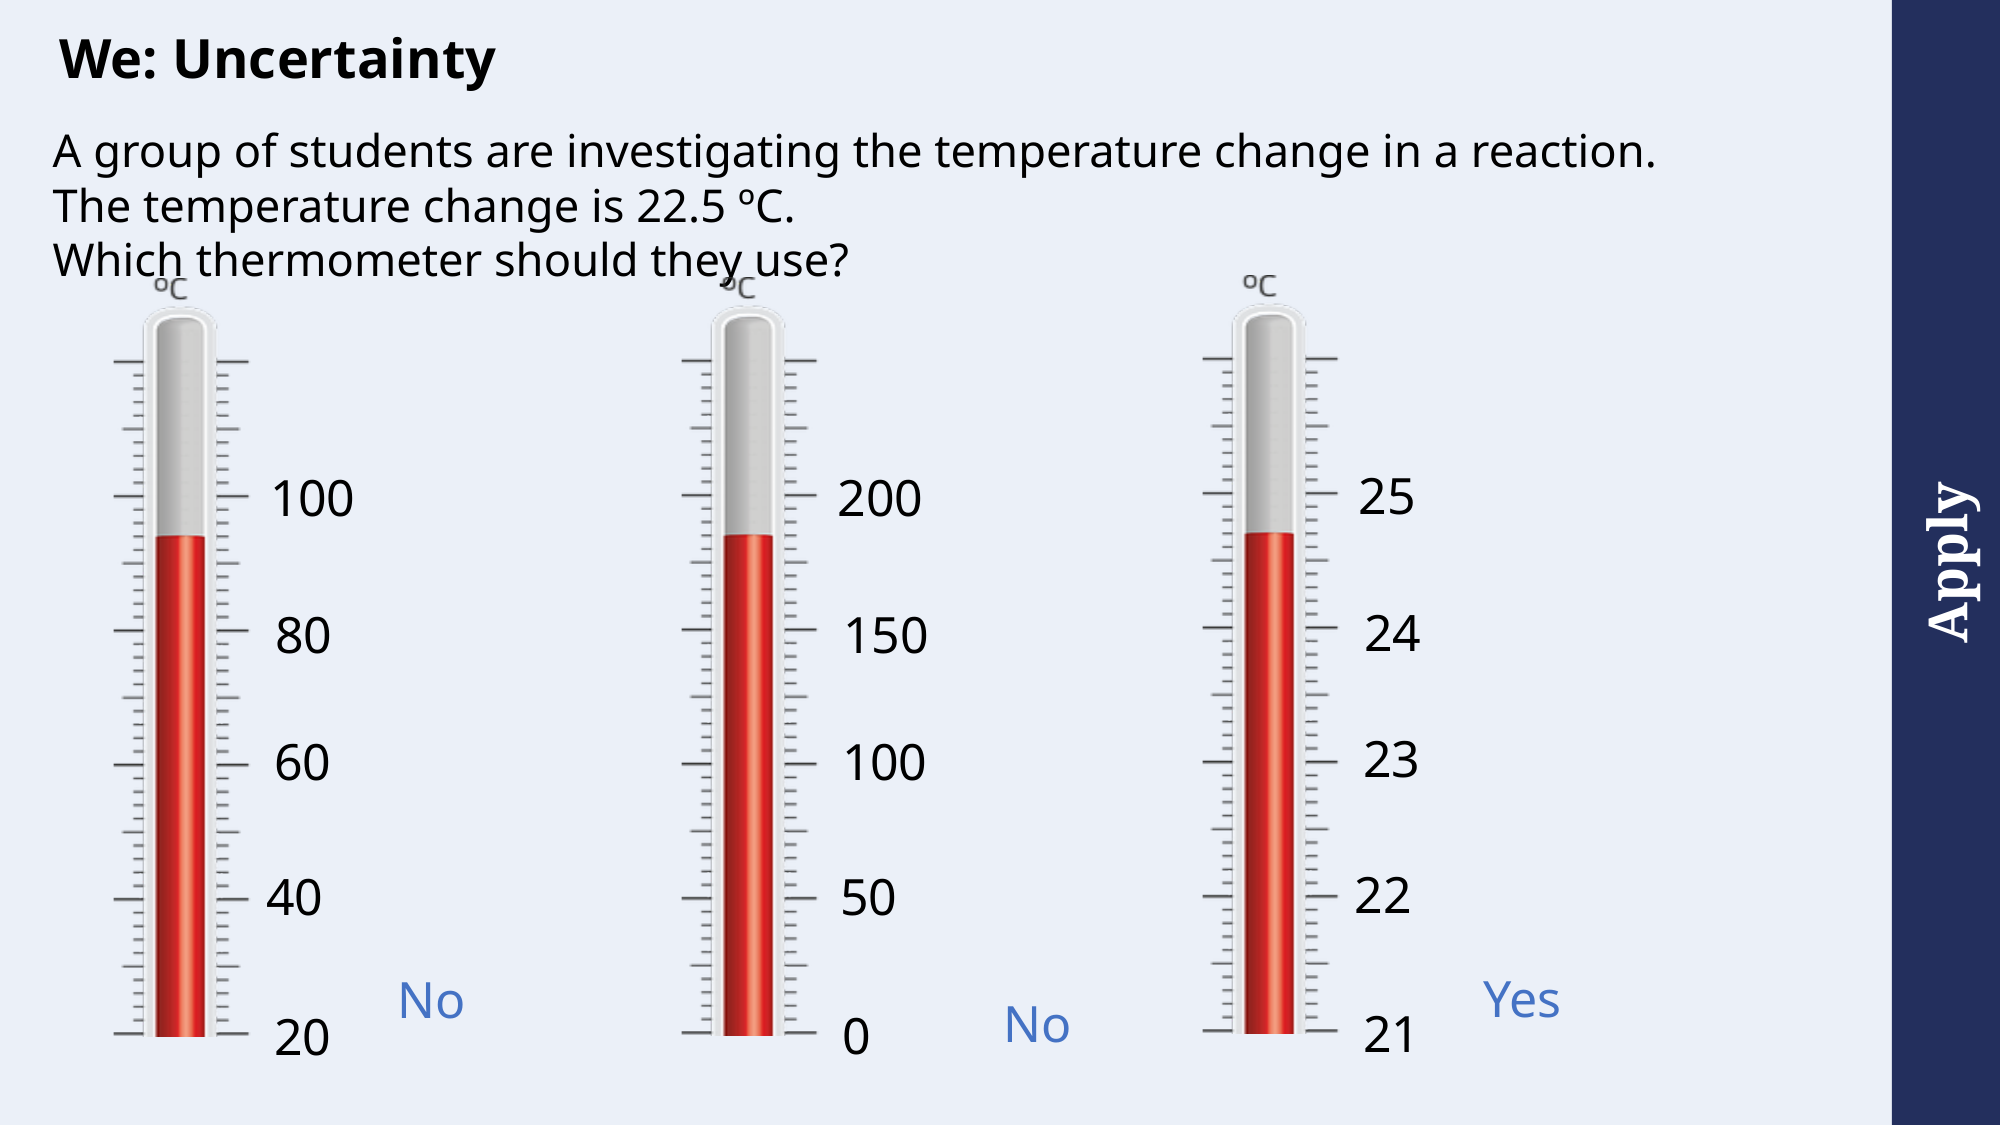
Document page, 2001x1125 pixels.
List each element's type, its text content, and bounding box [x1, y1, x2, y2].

text_box 22 [1341, 855, 1478, 931]
text_box No [383, 960, 482, 1036]
text_box 0 [827, 997, 1045, 1072]
text_box 100 [827, 722, 966, 798]
text_box A group of students are investigating the temperature change in a reaction. The temperature change is 22.5 ºC. Which thermometer should they use? [37, 115, 1967, 293]
picture [113, 278, 252, 1037]
text_box 21 [1348, 995, 1566, 1070]
text_box 100 [255, 459, 540, 535]
text_box 25 [1344, 456, 1629, 532]
title We: Uncertainty [44, 0, 1787, 115]
picture [681, 277, 820, 1036]
text_box 50 [825, 857, 963, 933]
text_box 24 [1349, 593, 1783, 669]
text_box 80 [260, 596, 681, 672]
text_box 23 [1348, 720, 1487, 796]
text_box 20 [259, 997, 478, 1073]
picture [1202, 275, 1341, 1034]
text_box Yes [1468, 960, 1590, 1035]
text_box 200 [823, 458, 1108, 534]
text_box 150 [828, 595, 1202, 671]
text_box 40 [252, 858, 389, 934]
text_box 60 [259, 723, 398, 798]
text_box No [989, 984, 1088, 1060]
